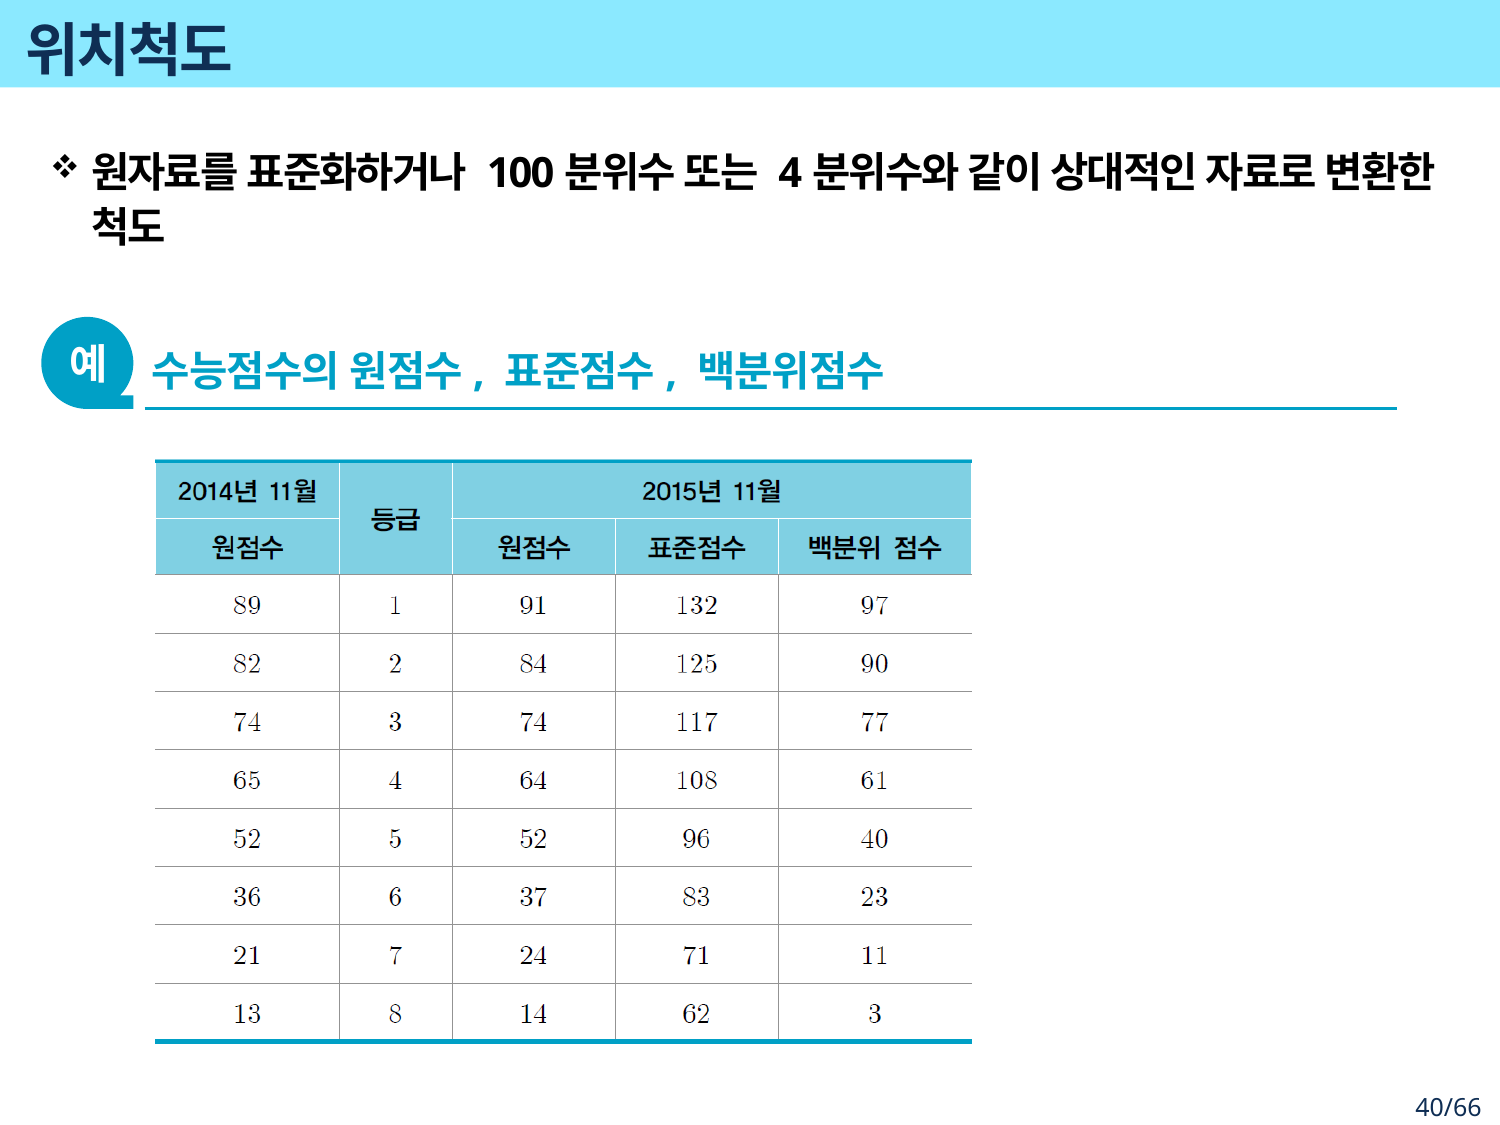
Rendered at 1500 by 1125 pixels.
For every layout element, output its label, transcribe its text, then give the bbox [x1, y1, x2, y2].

text_box 원자료를 표준화하거나 100분위수 또는 4분위수와 같이 상대적인 자료로 변환한 척도 [34, 133, 1457, 199]
title 위치척도 [10, 5, 1288, 84]
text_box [40, 316, 1398, 410]
picture [133, 447, 995, 1063]
